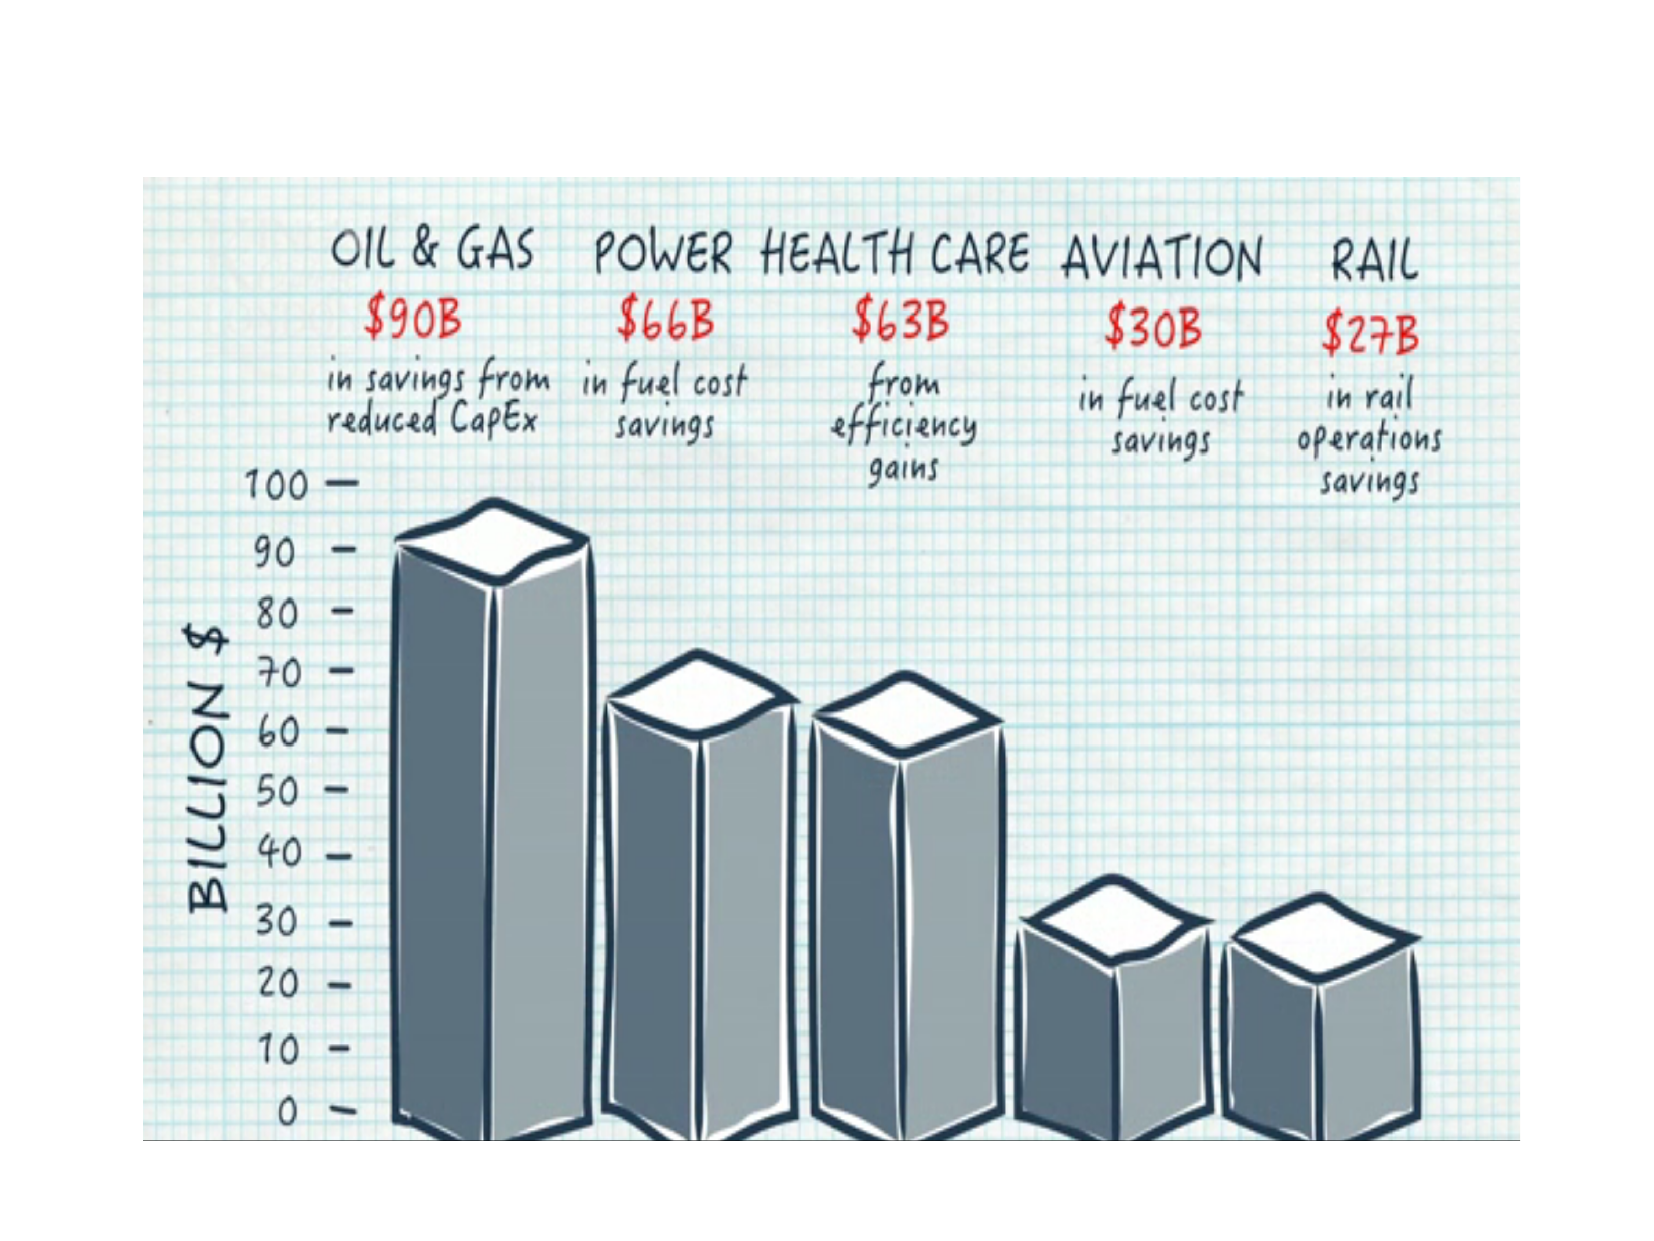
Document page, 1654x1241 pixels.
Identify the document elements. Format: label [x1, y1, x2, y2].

picture [143, 177, 1521, 1141]
